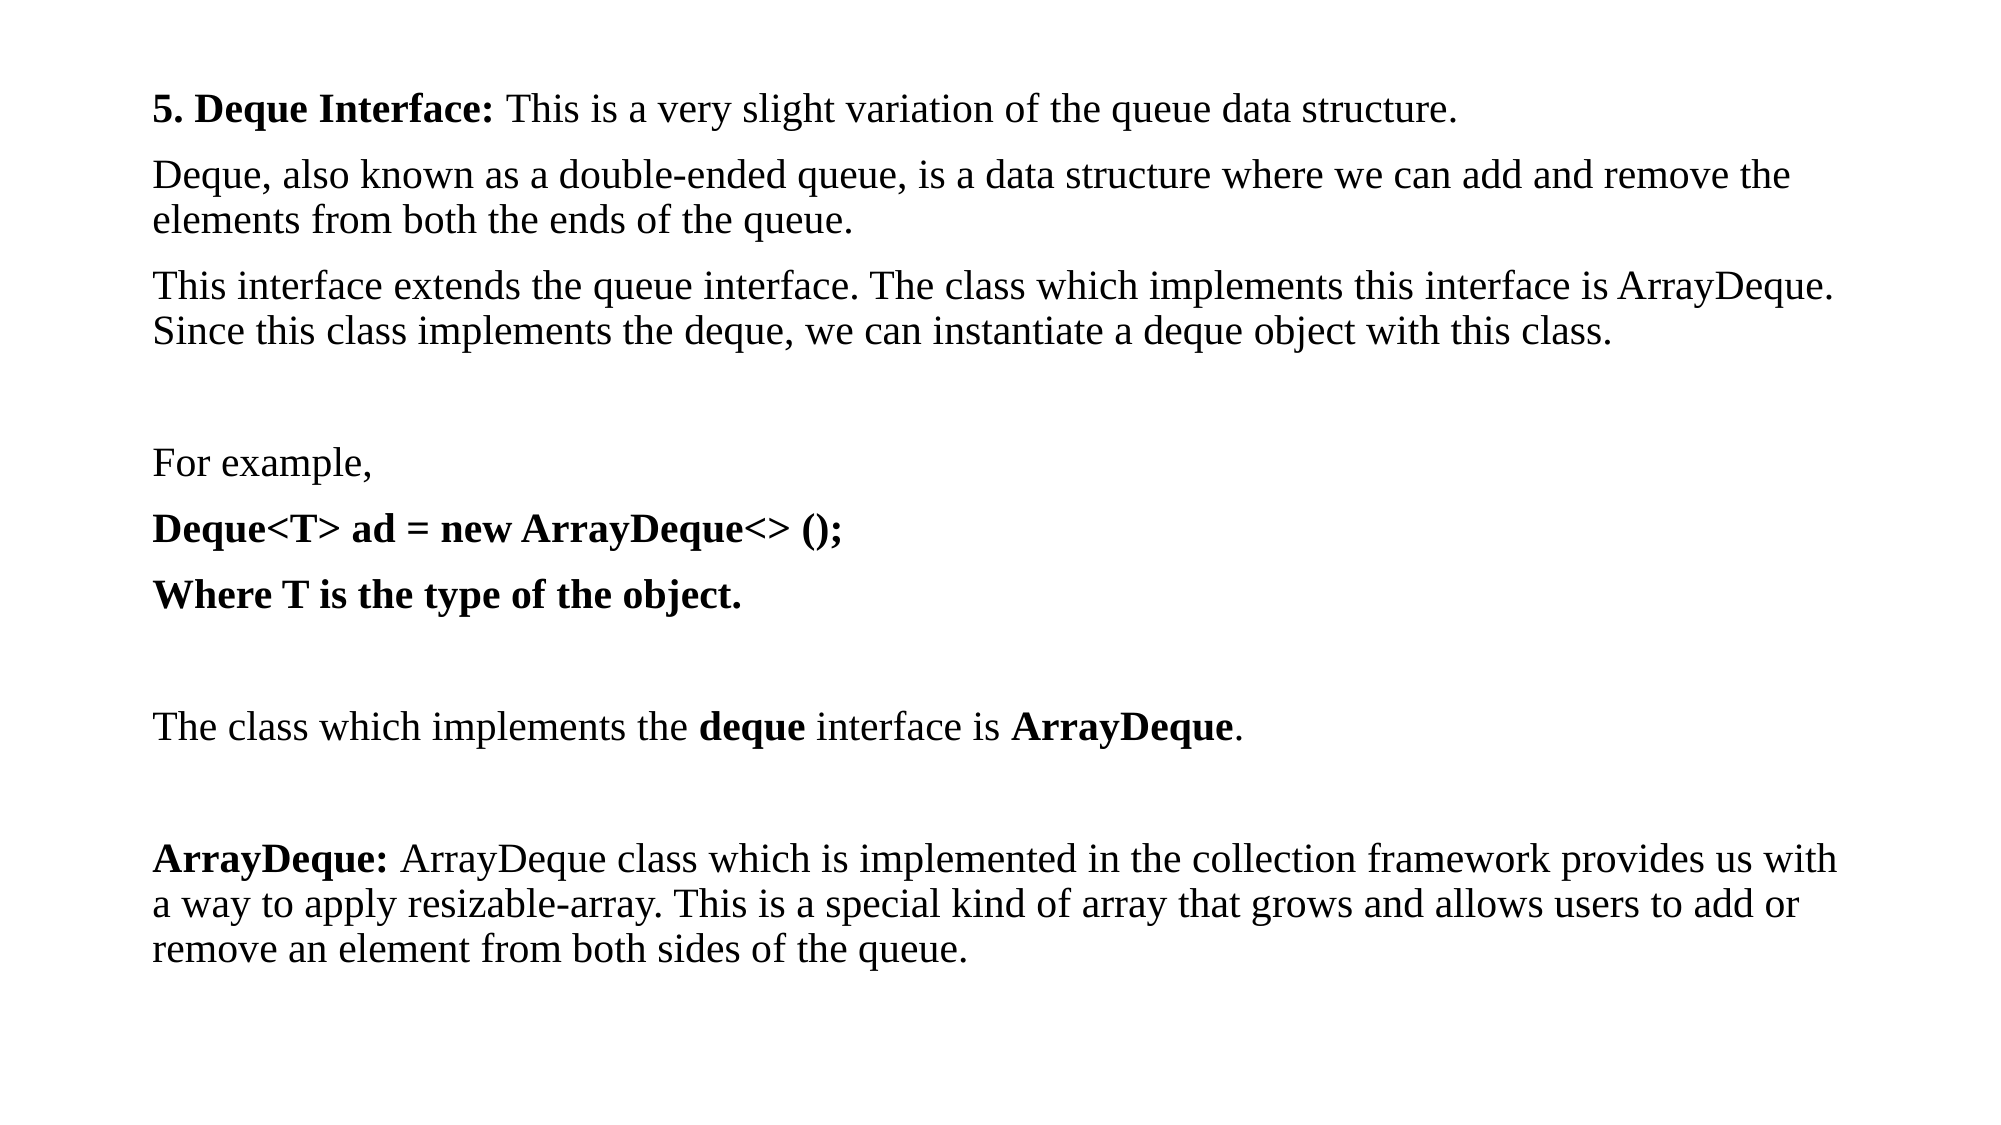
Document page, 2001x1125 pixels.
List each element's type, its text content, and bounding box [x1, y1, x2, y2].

list 5. Deque Interface: This is a very slight variation of the queue data structure. Deque, also known as a double-ended queue, is a data structure where we can add and remove the elements from both the ends of the queue. This interface extends the queue interface. The class which implements this interface is ArrayDeque. Since this class implements the deque, we can instantiate a deque object with this class. For example, Deque<T> ad = new ArrayDeque<> (); Where T is the type of the object. The class which implements the deque interface is ArrayDeque. ArrayDeque: ArrayDeque class which is implemented in the collection framework provides us with a way to apply resizable-array. This is a special kind of array that grows and allows users to add or remove an element from both sides of the queue. [137, 79, 1863, 1014]
